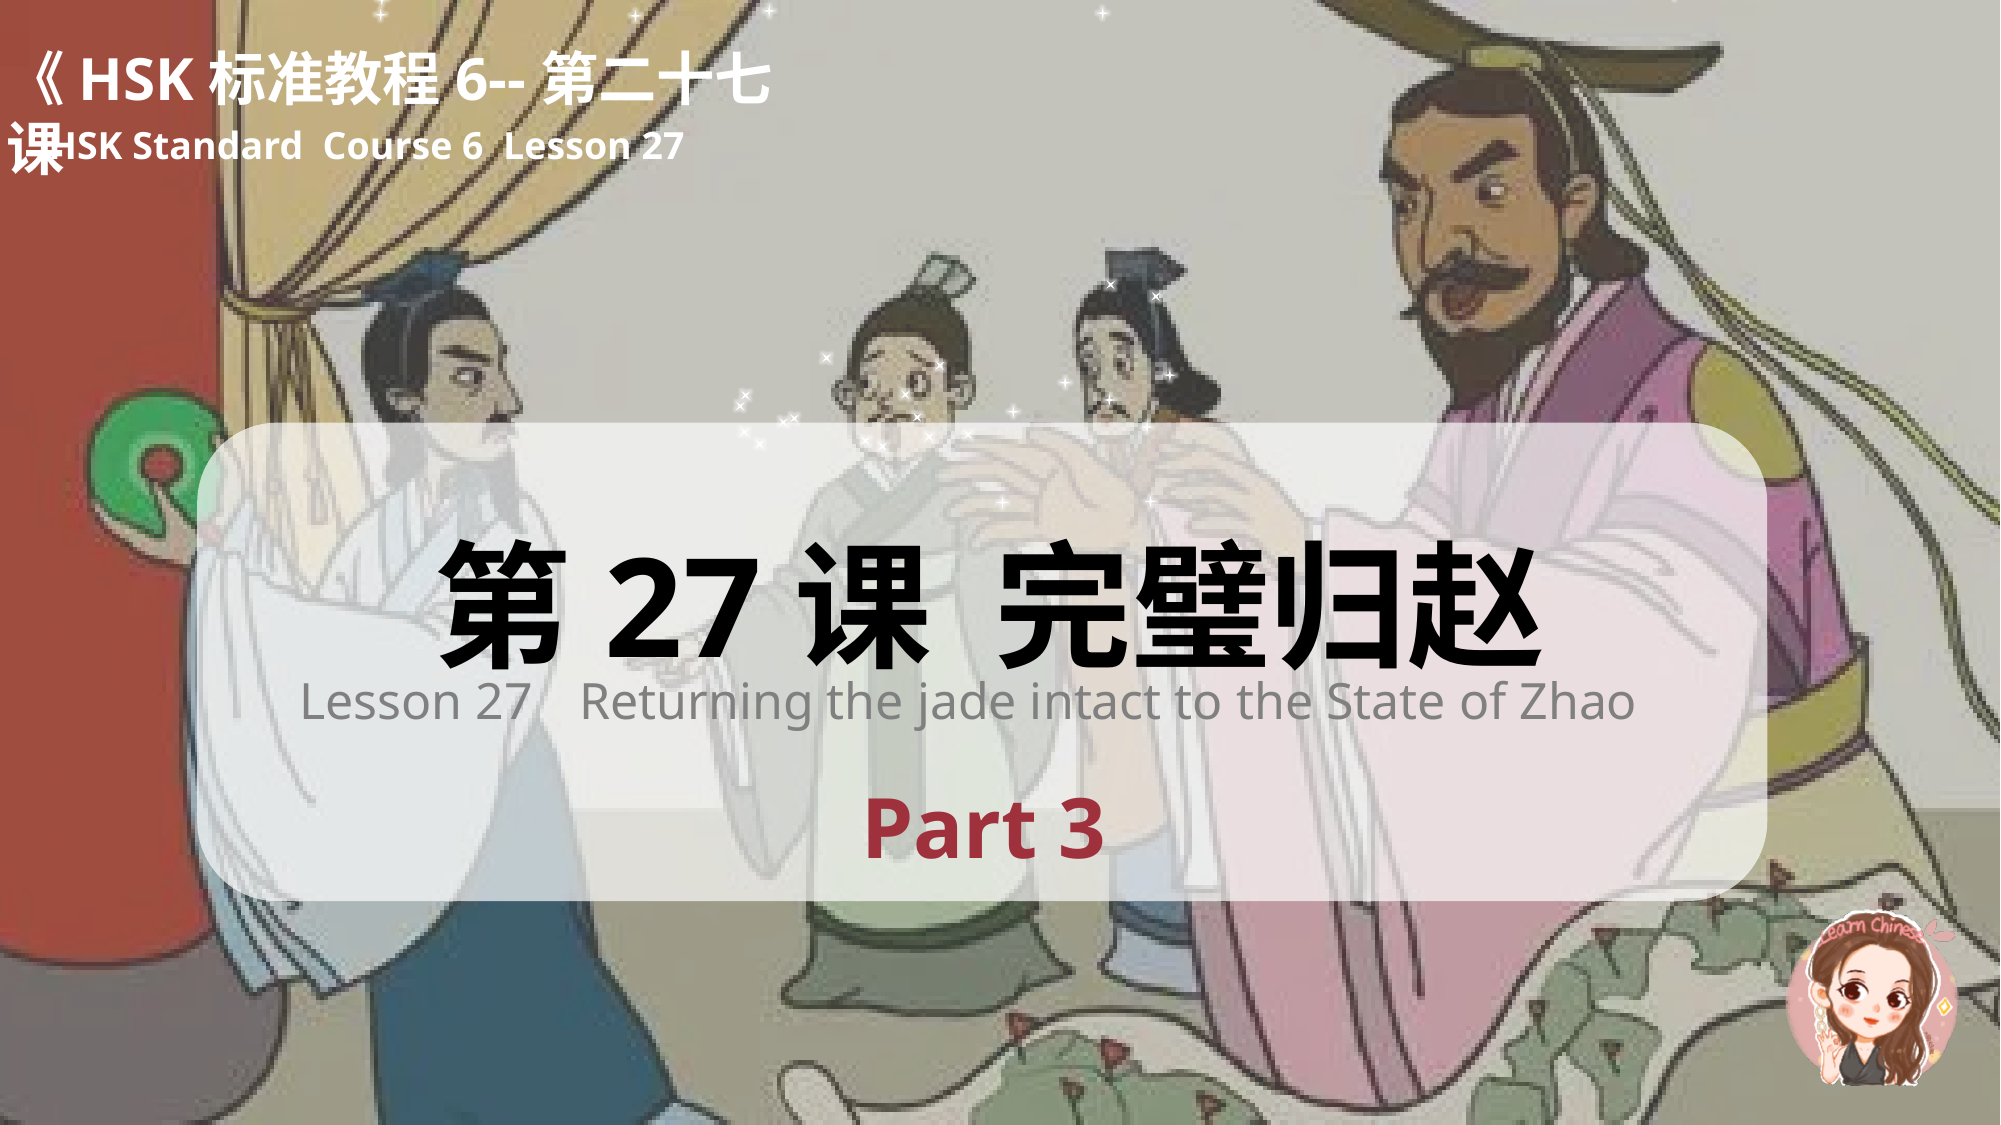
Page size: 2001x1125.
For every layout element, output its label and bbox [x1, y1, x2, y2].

picture [0, 0, 2001, 1125]
text_box [197, 422, 1782, 902]
